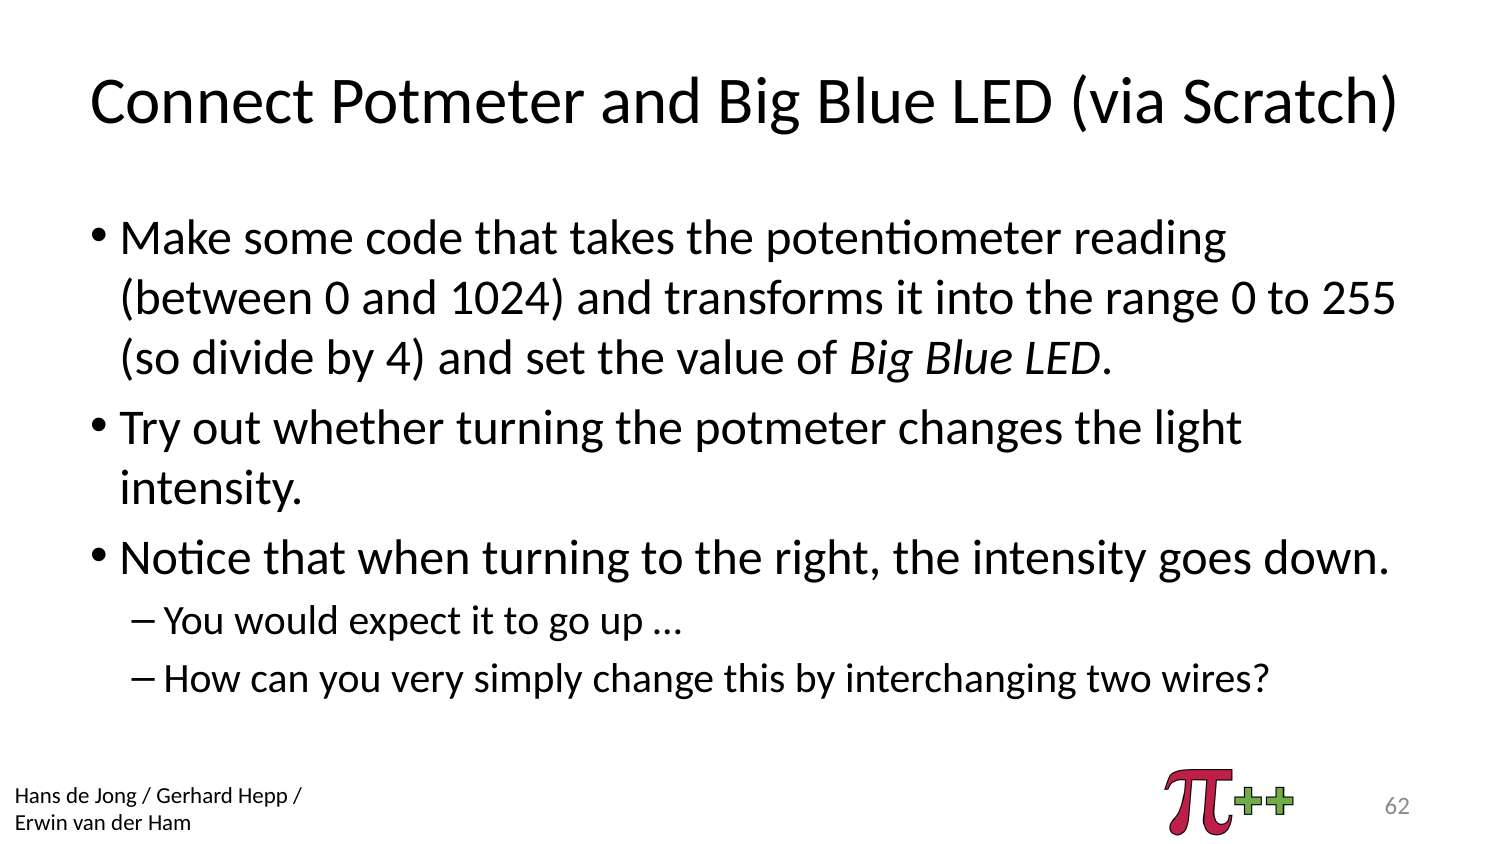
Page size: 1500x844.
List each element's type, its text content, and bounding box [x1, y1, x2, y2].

picture [1163, 768, 1294, 836]
title Connect Potmeter and Big Blue LED (via Scratch) [75, 8, 1425, 186]
slide_number 62 [1340, 782, 1425, 827]
list Make some code that takes the potentiometer reading (between 0 and 1024) and transforms it into the range 0 to 255 (so divide by 4) and set the value of Big Blue LED. Try out whether turning the potmeter changes the light intensity. Notice that when turning to the right, the intensity goes down. You would expect it to go up … How can you very simply change this by interchanging two wires? [75, 196, 1425, 754]
